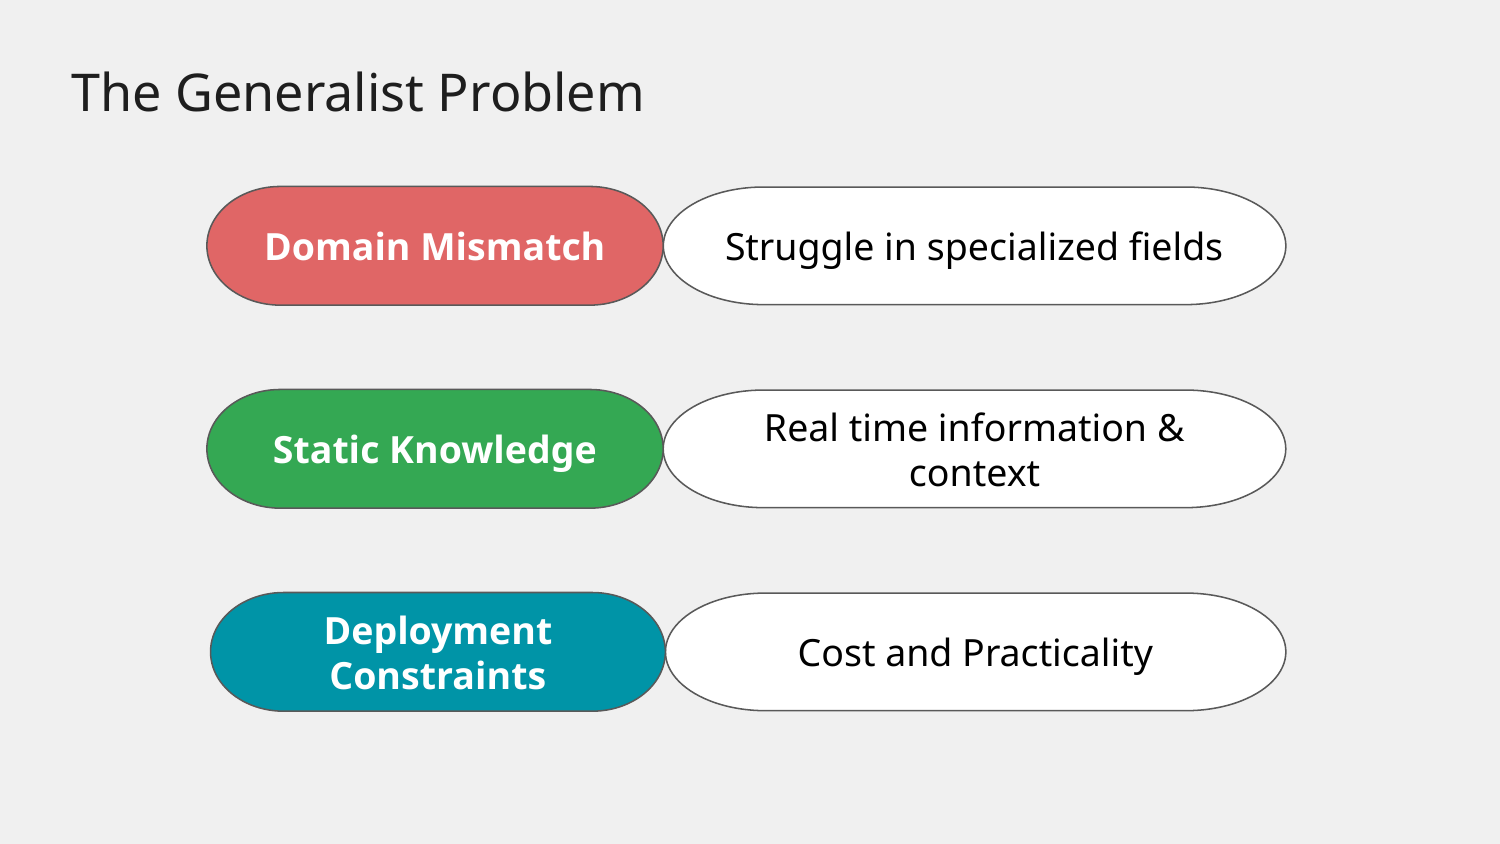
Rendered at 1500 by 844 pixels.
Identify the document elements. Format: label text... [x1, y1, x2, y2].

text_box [206, 389, 1287, 509]
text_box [210, 592, 1287, 712]
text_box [206, 186, 1287, 306]
text_box The Generalist Problem [41, 40, 795, 142]
